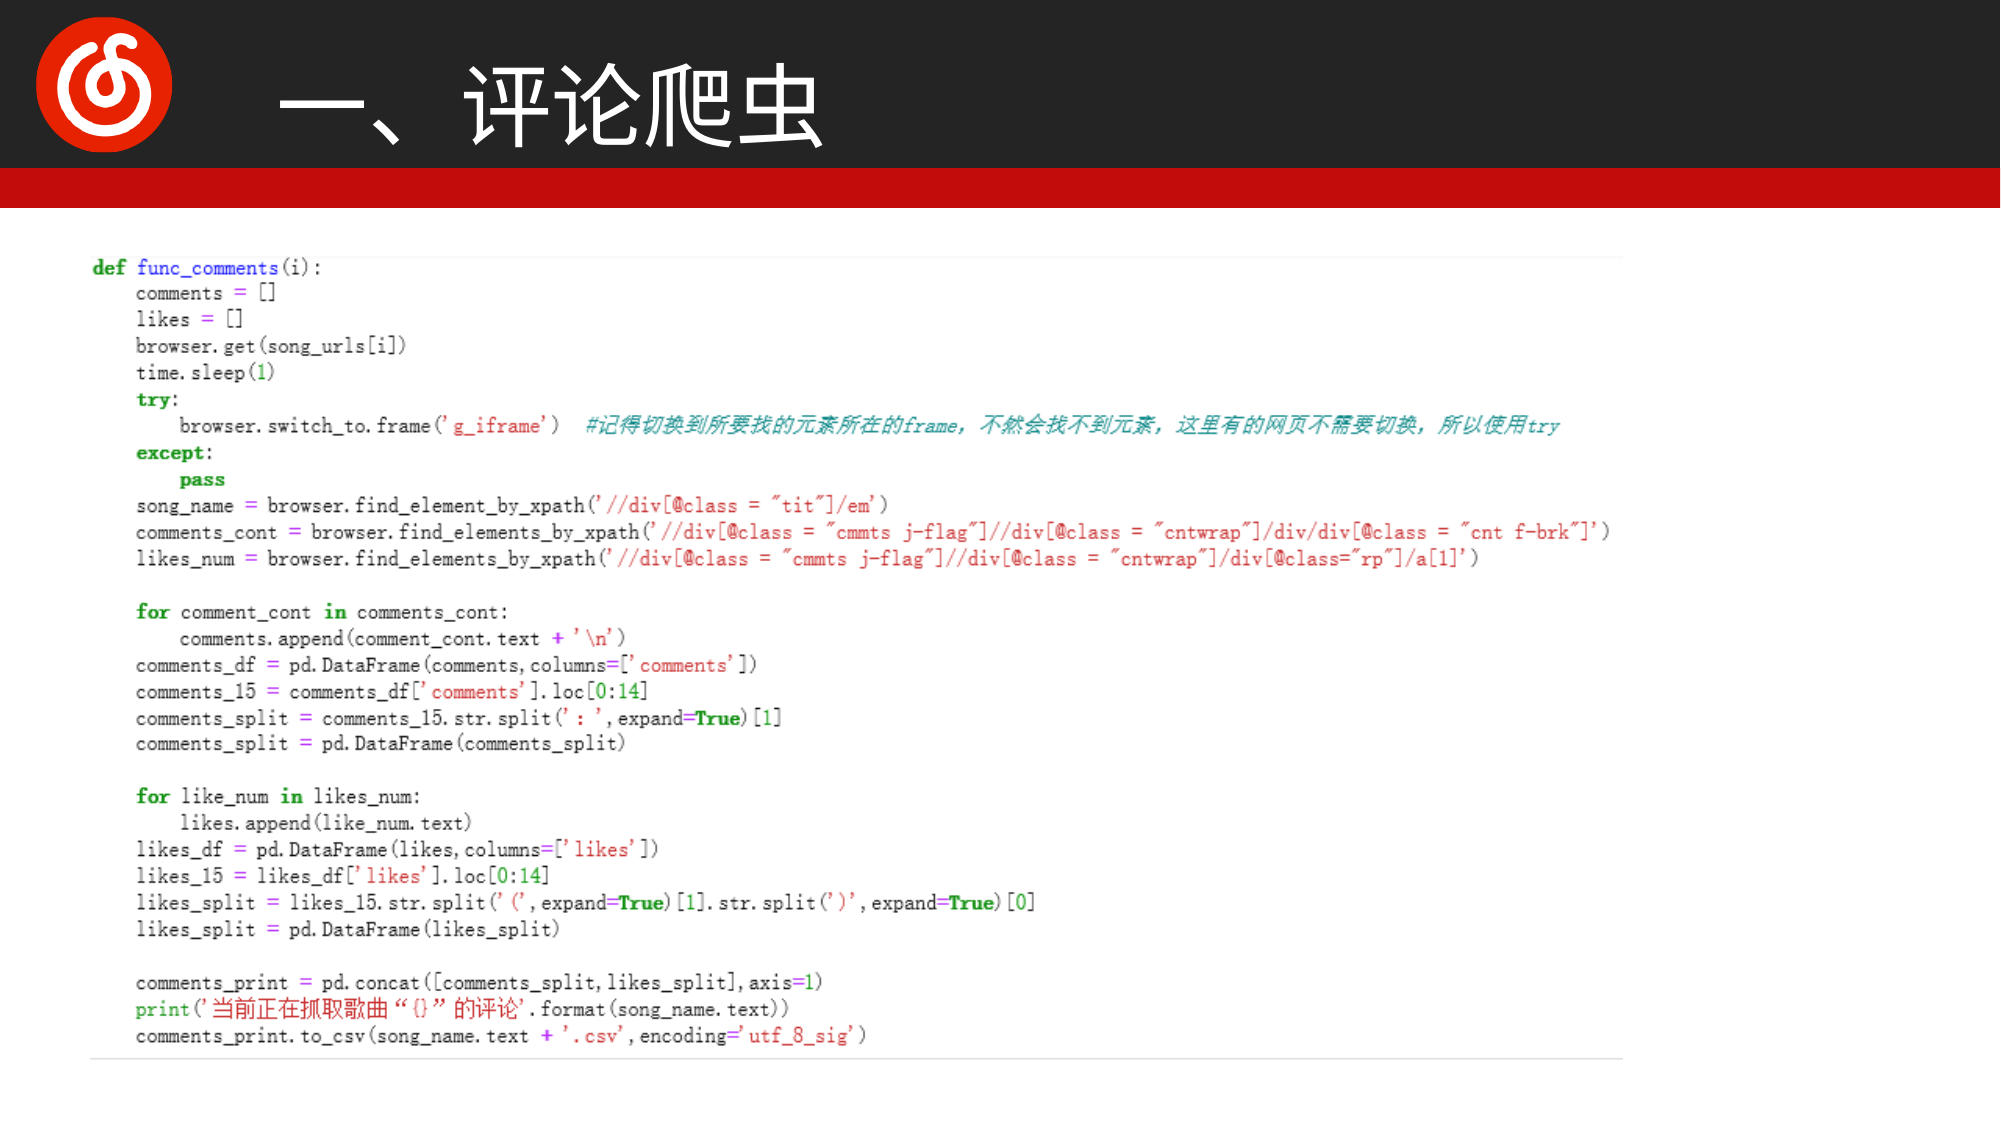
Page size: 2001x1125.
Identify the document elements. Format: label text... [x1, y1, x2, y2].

title 一、评论爬虫 [262, 54, 1893, 204]
picture [90, 256, 1623, 1063]
picture [35, 16, 173, 153]
